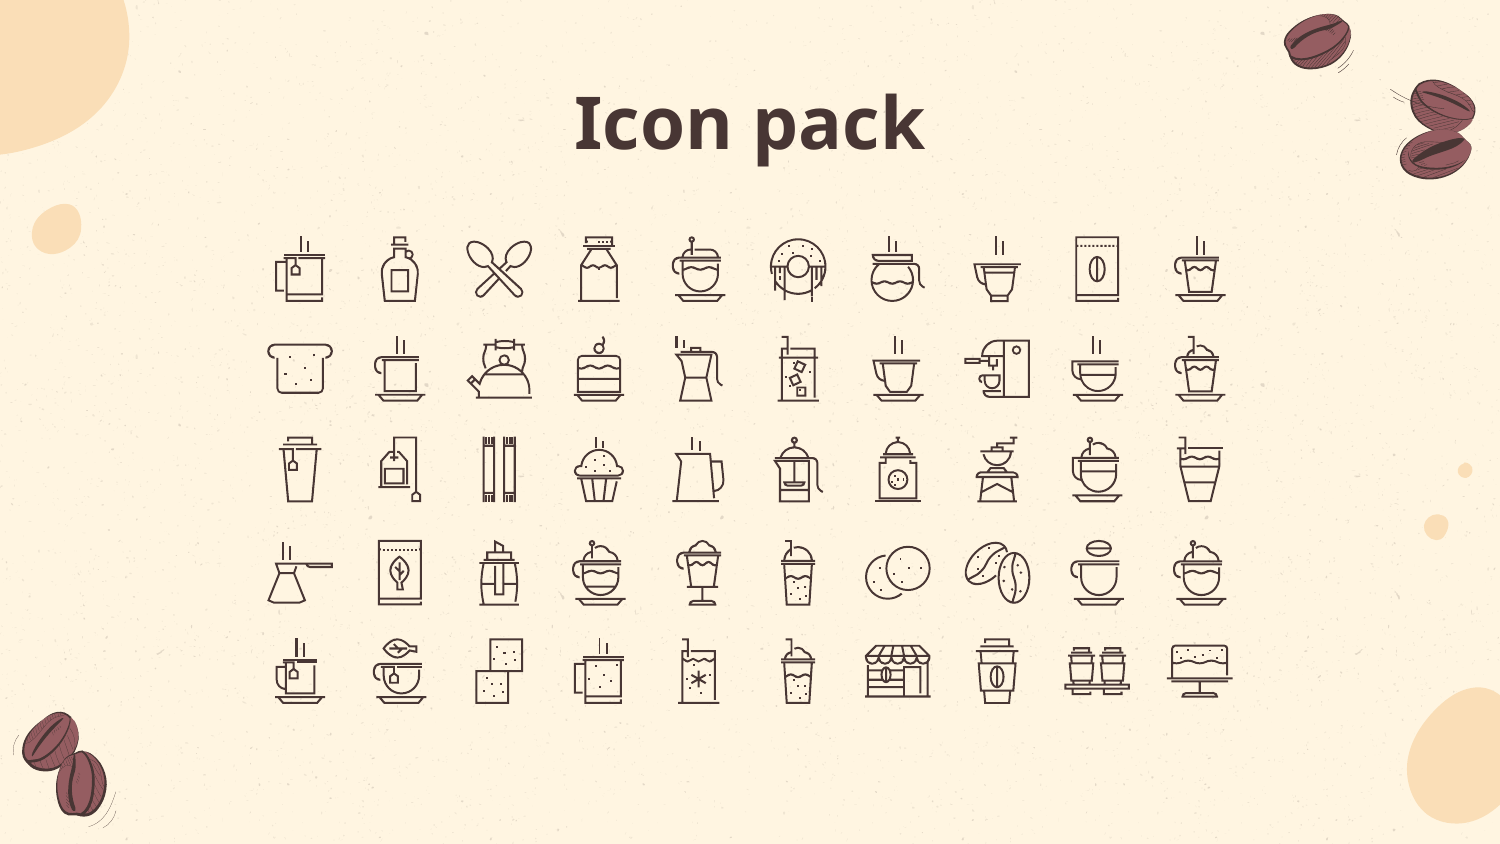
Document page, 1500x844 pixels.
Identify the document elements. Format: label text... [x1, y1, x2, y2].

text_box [274, 236, 326, 303]
text_box [466, 240, 533, 298]
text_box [772, 436, 824, 503]
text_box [378, 436, 422, 503]
picture [0, 0, 1500, 844]
title Icon pack [118, 72, 1382, 167]
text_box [372, 638, 427, 705]
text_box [1176, 436, 1224, 503]
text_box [379, 236, 420, 303]
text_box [671, 236, 726, 303]
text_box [573, 638, 625, 705]
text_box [963, 339, 1031, 399]
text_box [870, 236, 926, 303]
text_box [577, 236, 620, 303]
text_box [674, 335, 724, 402]
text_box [780, 638, 816, 705]
text_box [864, 644, 931, 698]
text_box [373, 335, 426, 402]
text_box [479, 539, 520, 606]
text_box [675, 539, 722, 606]
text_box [874, 436, 921, 503]
text_box [466, 338, 532, 399]
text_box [769, 238, 827, 301]
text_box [377, 539, 423, 606]
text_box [475, 638, 524, 705]
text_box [1173, 335, 1226, 402]
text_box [274, 638, 326, 705]
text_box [1172, 539, 1227, 606]
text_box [573, 335, 625, 402]
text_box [482, 436, 516, 503]
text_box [1173, 236, 1226, 303]
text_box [972, 236, 1022, 303]
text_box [266, 343, 334, 394]
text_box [1070, 539, 1125, 606]
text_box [672, 436, 725, 503]
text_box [1071, 436, 1123, 503]
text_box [1064, 646, 1131, 696]
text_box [975, 638, 1019, 705]
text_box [278, 436, 322, 503]
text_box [777, 335, 820, 402]
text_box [1071, 335, 1124, 402]
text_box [963, 541, 1031, 605]
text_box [780, 539, 816, 606]
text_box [871, 335, 924, 402]
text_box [864, 545, 931, 601]
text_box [677, 638, 720, 705]
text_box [571, 539, 626, 606]
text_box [975, 436, 1019, 503]
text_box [266, 541, 334, 604]
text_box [573, 436, 625, 503]
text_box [1166, 644, 1233, 698]
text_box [1075, 236, 1120, 303]
